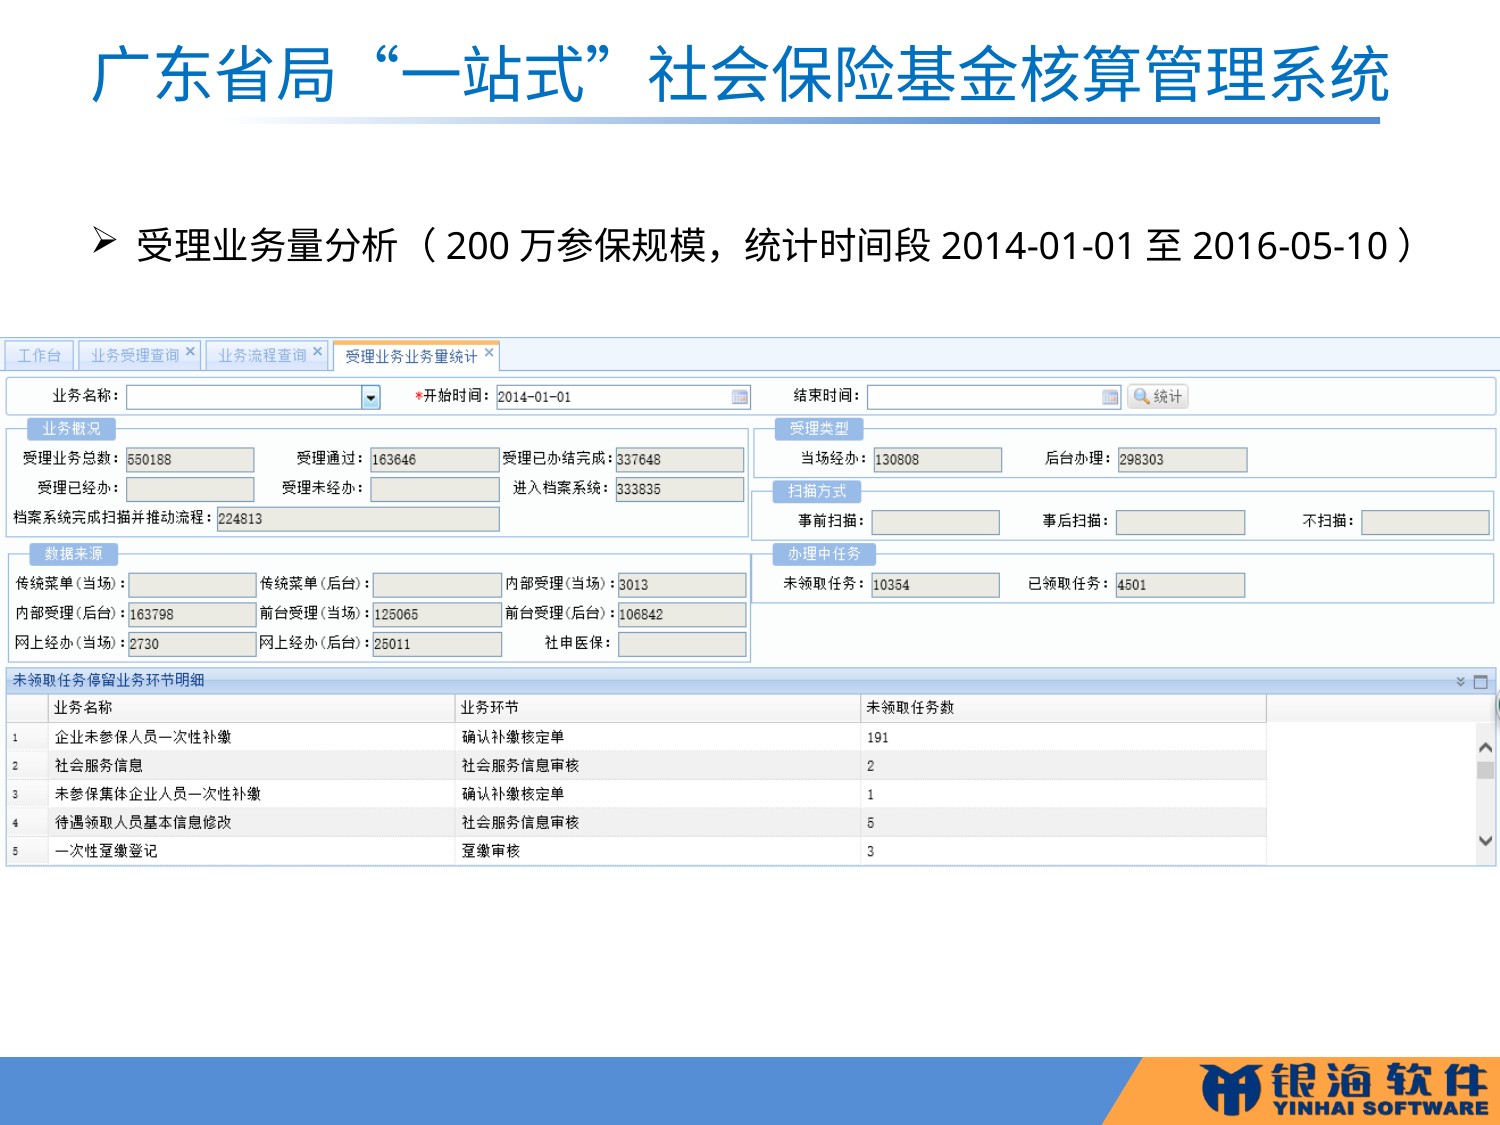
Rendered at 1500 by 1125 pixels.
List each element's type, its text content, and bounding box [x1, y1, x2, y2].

picture [0, 337, 1500, 870]
picture [1187, 1058, 1500, 1121]
title 广东省局“一站式”社会保险基金核算管理系统 [75, 19, 1426, 127]
text_box 受理业务量分析（200万参保规模，统计时间段2014-01-01至2016-05-10） [75, 191, 1500, 337]
